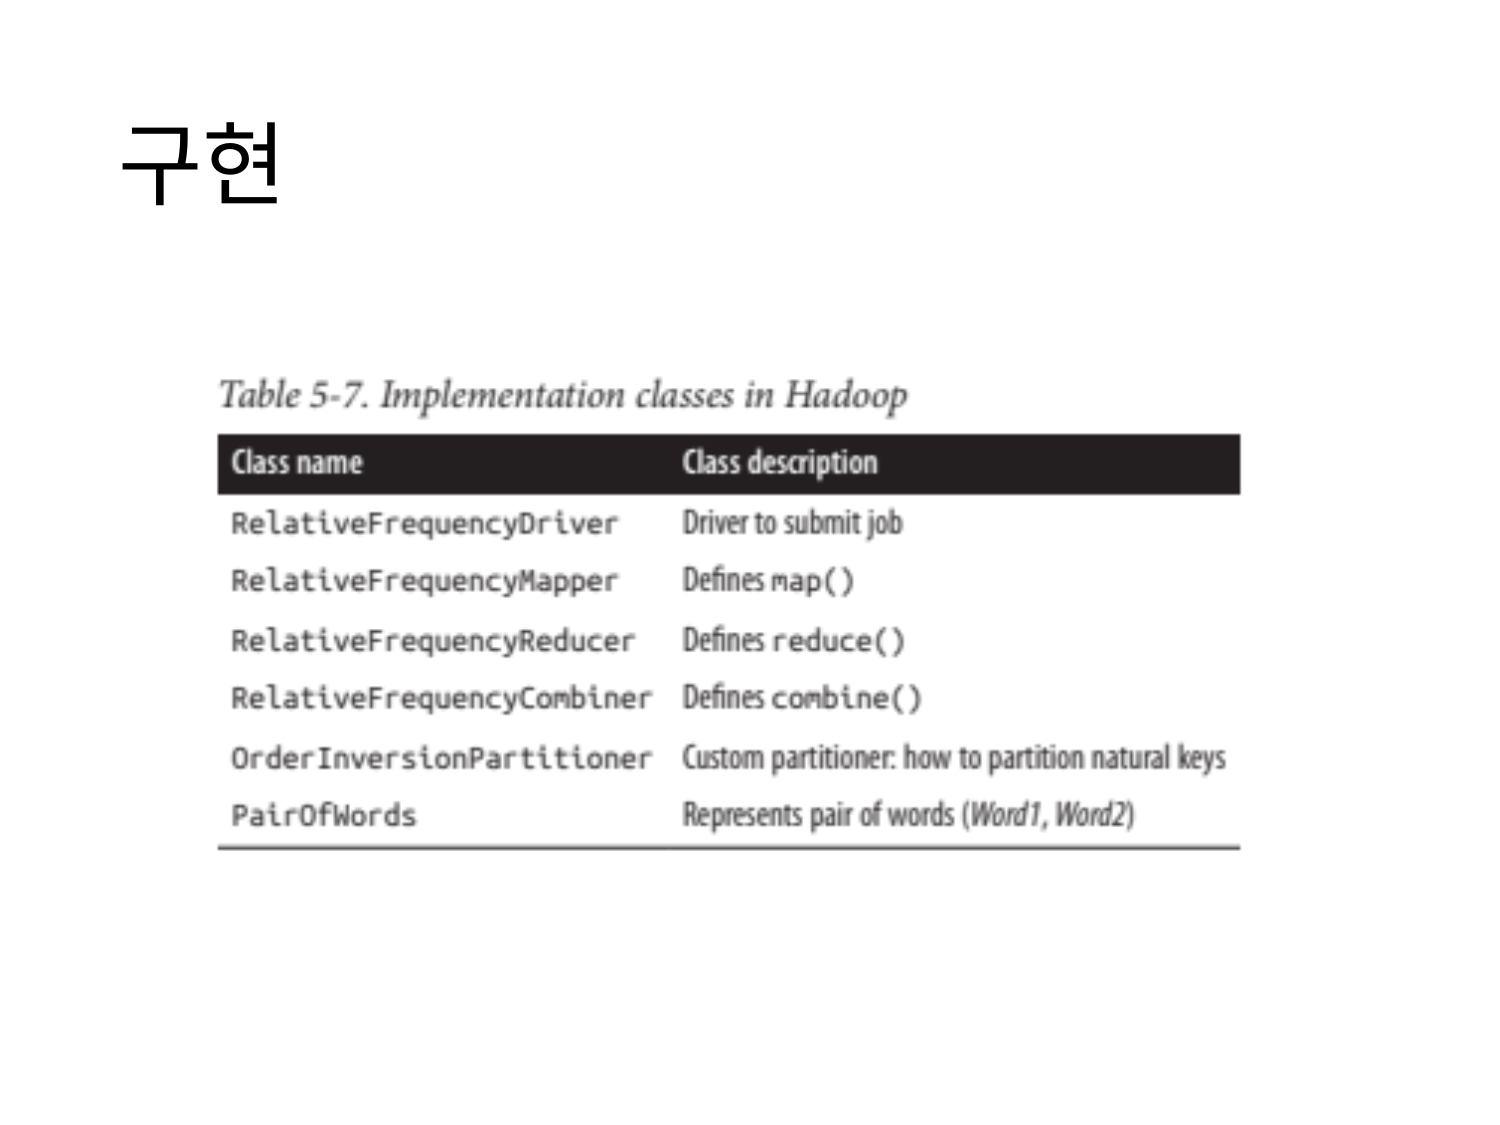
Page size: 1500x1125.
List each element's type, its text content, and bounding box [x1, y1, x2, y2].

title 구현 [103, 59, 1397, 278]
picture [192, 357, 1277, 872]
